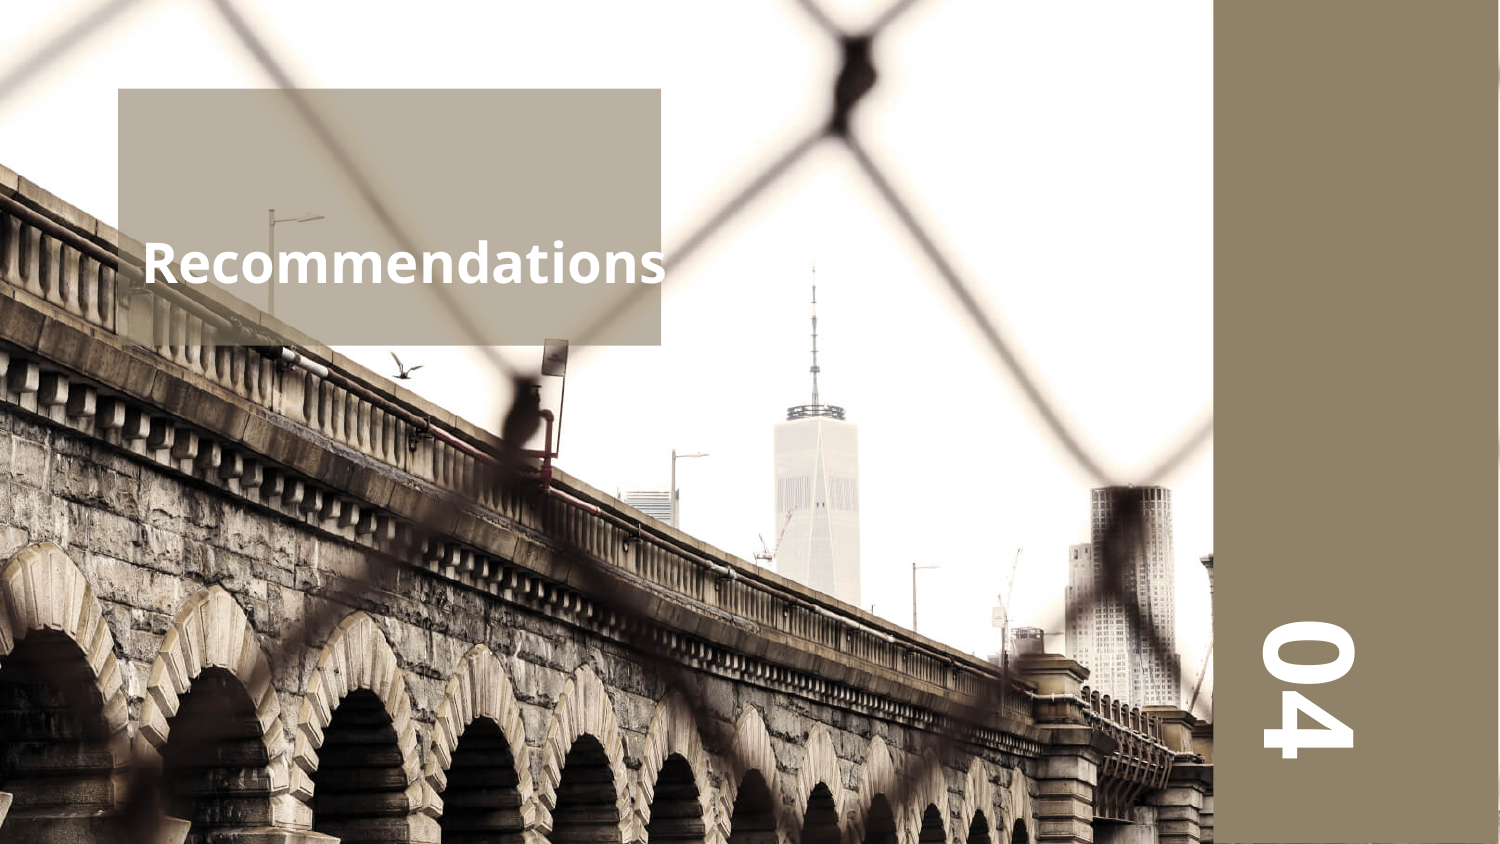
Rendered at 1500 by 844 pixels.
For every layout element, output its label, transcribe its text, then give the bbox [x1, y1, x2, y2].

picture [0, 0, 1213, 844]
title Recommendations [126, 214, 689, 310]
text_box [1213, 0, 1499, 844]
text_box [118, 88, 662, 346]
title 04 [1266, 490, 1362, 776]
